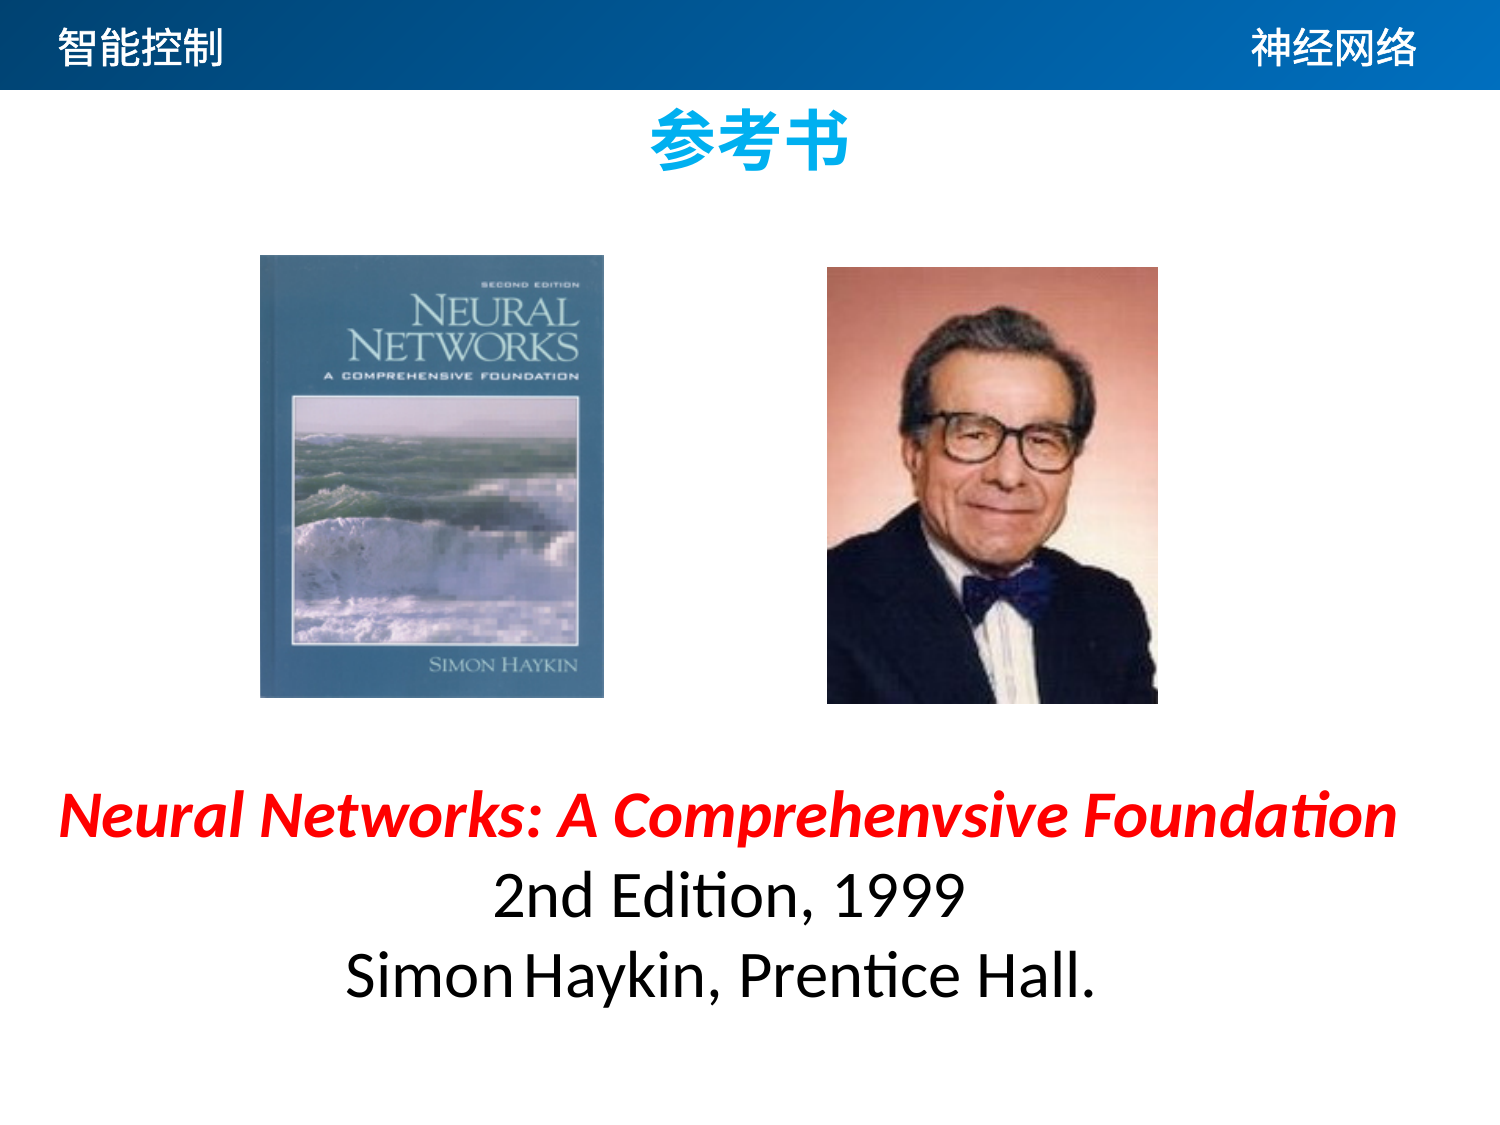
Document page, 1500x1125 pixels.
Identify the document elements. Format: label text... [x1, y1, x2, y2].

text_box Neural Networks: A Comprehenvsive Foundation 2nd Edition, 1999 Simon Haykin, Prentice Hall. [0, 763, 1459, 1018]
picture [826, 266, 1159, 705]
title 参考书 [75, 45, 1425, 233]
picture [259, 255, 604, 698]
